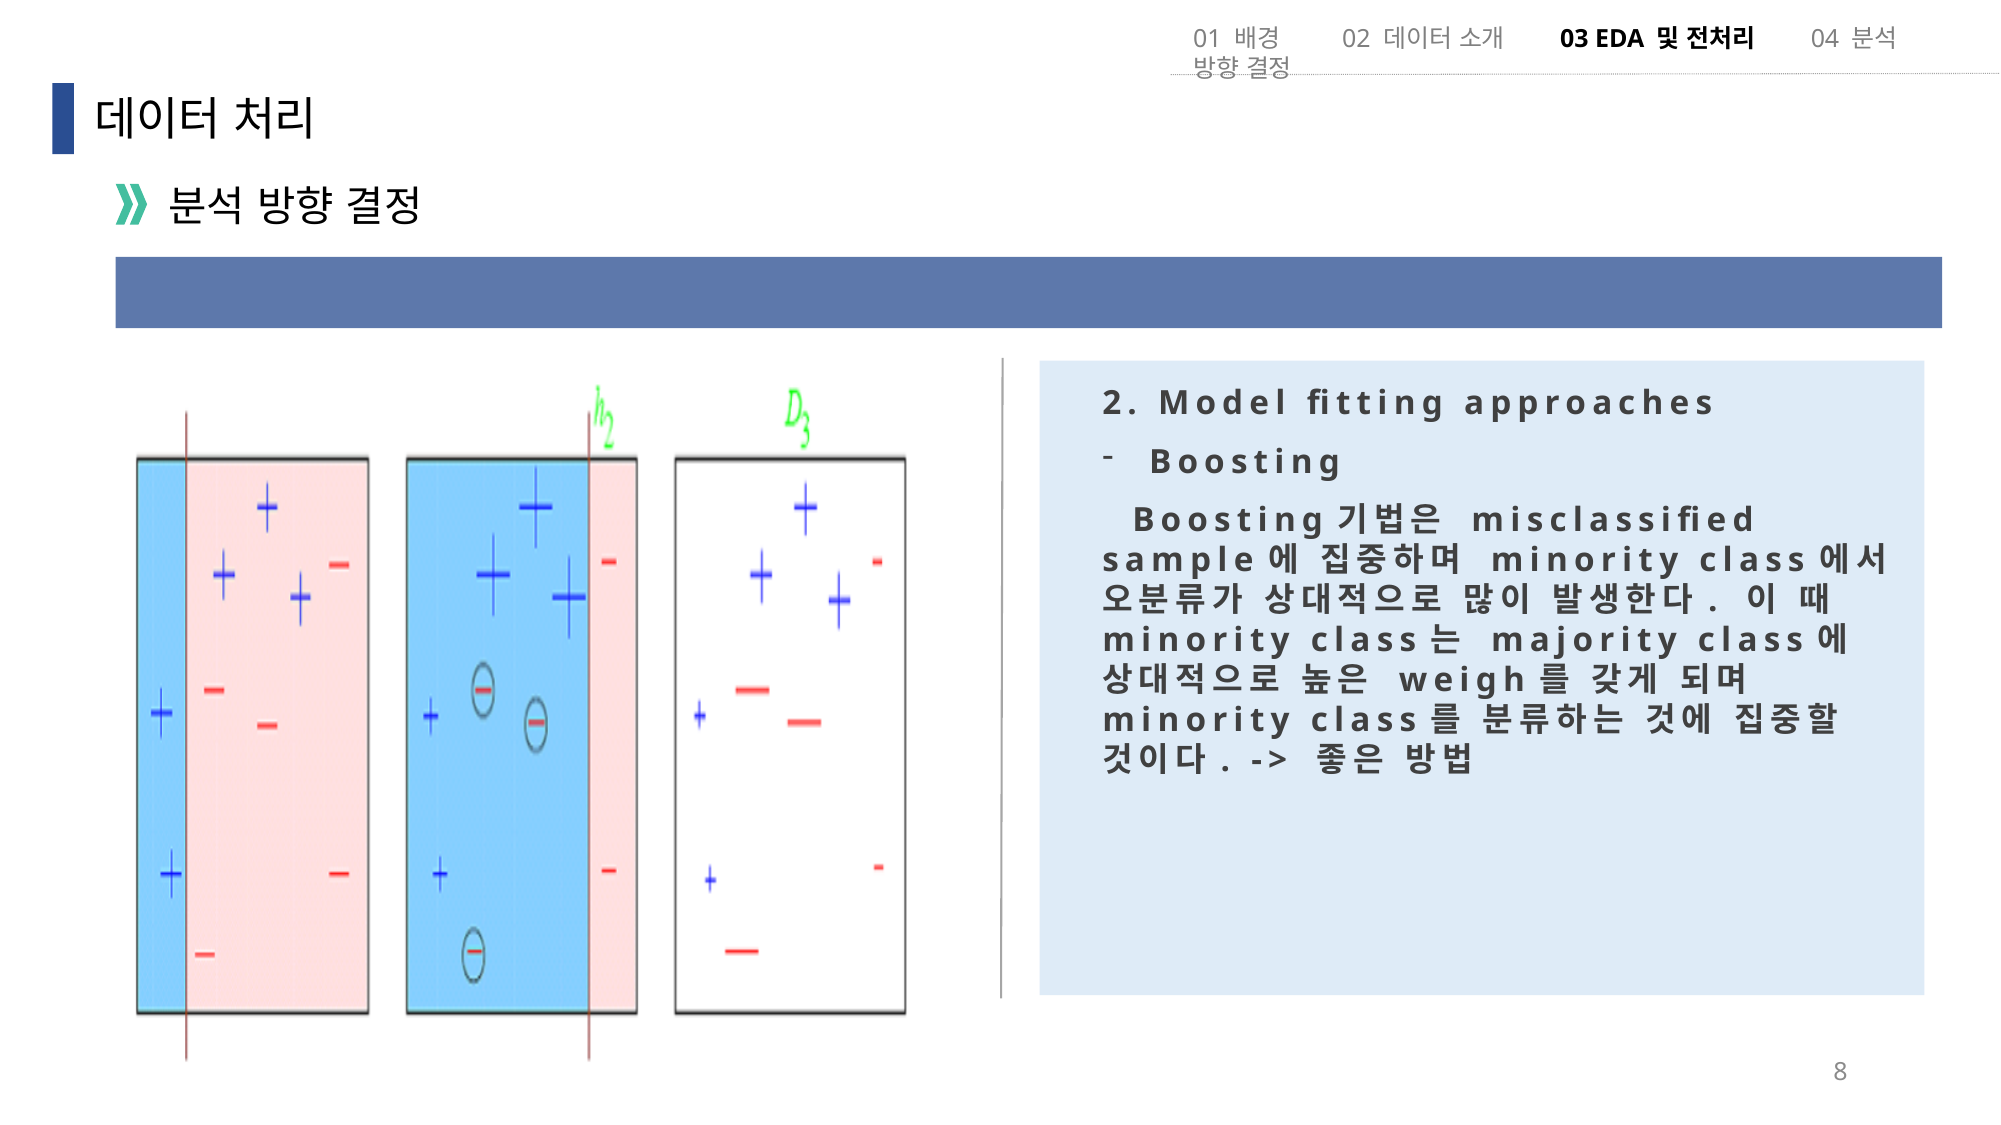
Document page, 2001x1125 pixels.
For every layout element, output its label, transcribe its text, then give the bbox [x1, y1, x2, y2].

text_box 01 배경 02 데이터 소개 03 EDA 및 전처리 04 분석 방향 결정 [1178, 15, 1936, 73]
slide_number 8 [1412, 1042, 1863, 1103]
picture [129, 373, 914, 1075]
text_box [52, 81, 505, 155]
text_box 불균형 데이터 문제를 어떻게 다루어야 할까? [115, 256, 1943, 329]
text_box 01 배경 02 데이터 소개 03 EDA 및 전처리 04 분석 방향 결정 [1178, 75, 1936, 90]
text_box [115, 172, 434, 239]
text_box 2. Model fitting approaches Boosting Boosting기법은 misclassified sample에 집중하며 minority class에서 오분류가 상대적으로 많이 발생한다. 이 때 minority class는 majority class에 상대적으로 높은 weigh를 갖게 되며 minority class를 분류하는 것에 집중할 것이다. -> 좋은 방법 [1087, 373, 1921, 786]
text_box [1039, 360, 1925, 996]
